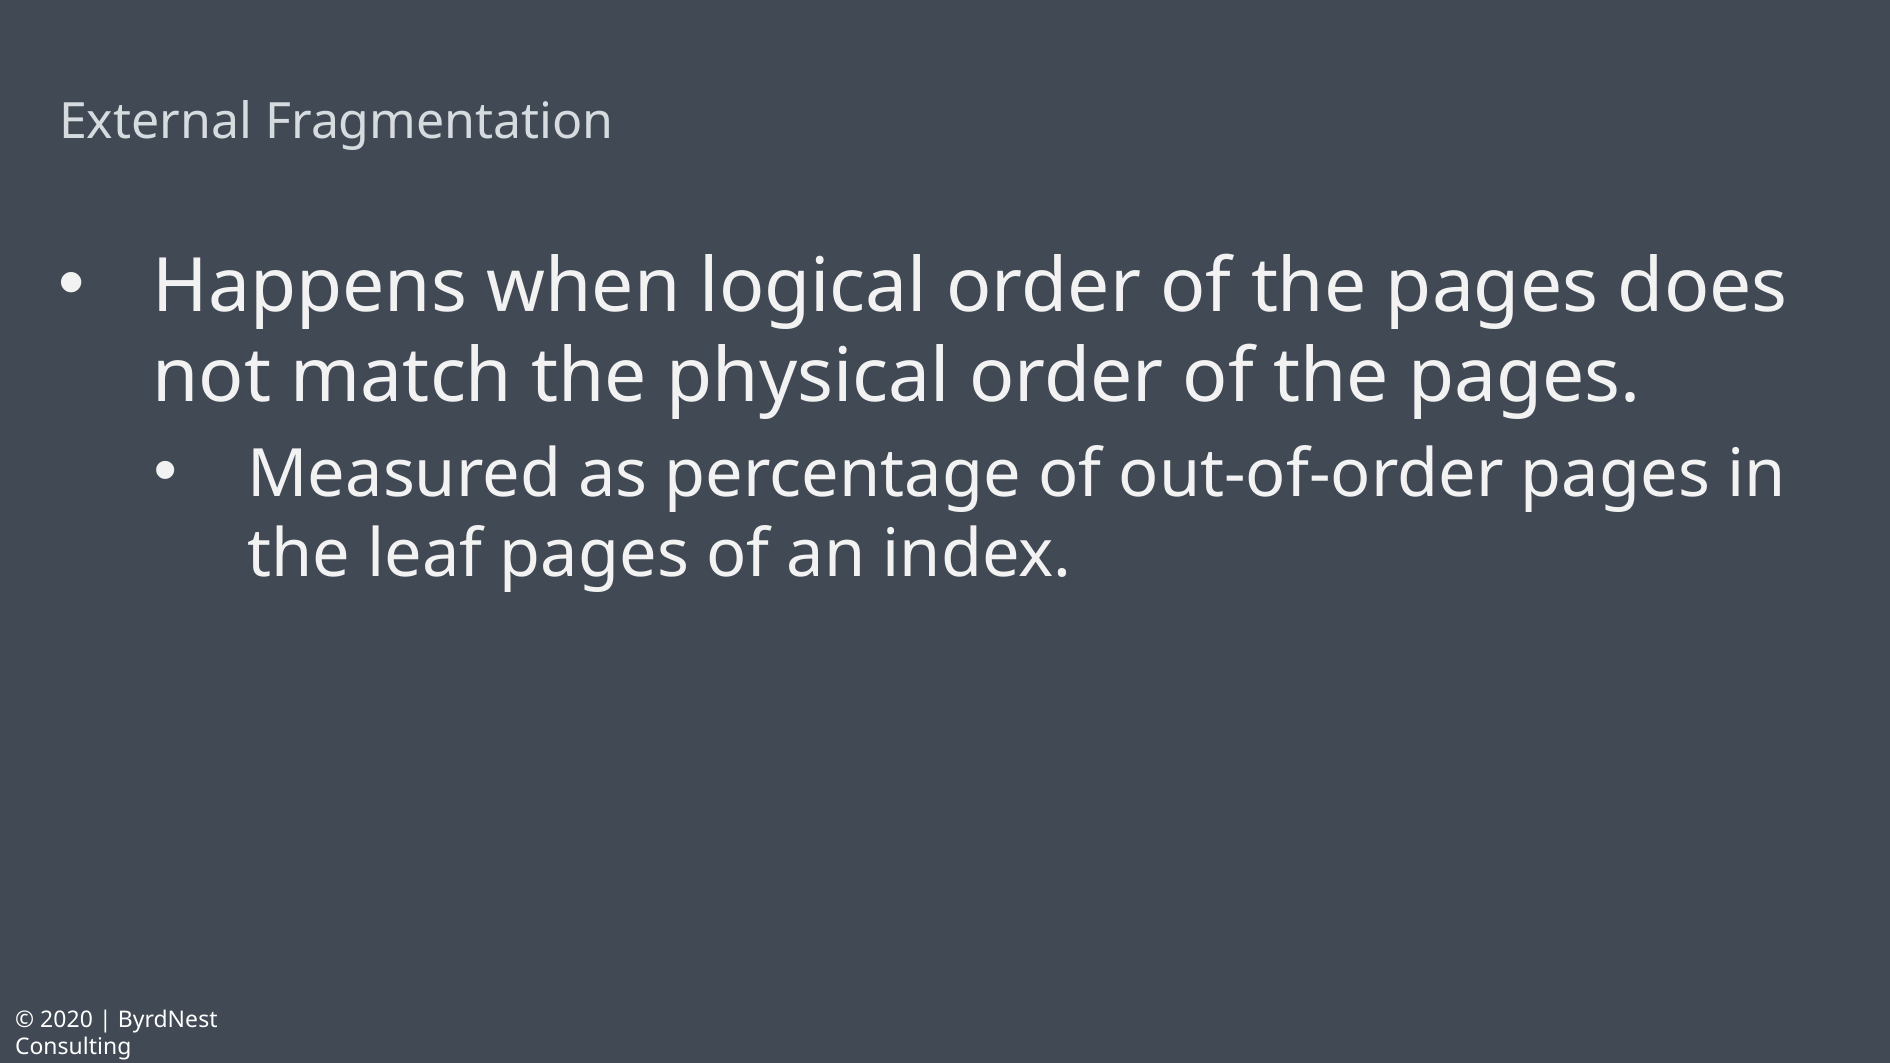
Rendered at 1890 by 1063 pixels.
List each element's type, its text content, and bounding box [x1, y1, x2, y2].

title External Fragmentation [59, 59, 1831, 178]
list Happens when logical order of the pages does not match the physical order of the pages. Measured as percentage of out-of-order pages in the leaf pages of an index. [59, 236, 1831, 1004]
text_box © 2020 | ByrdNest Consulting [0, 1001, 337, 1062]
